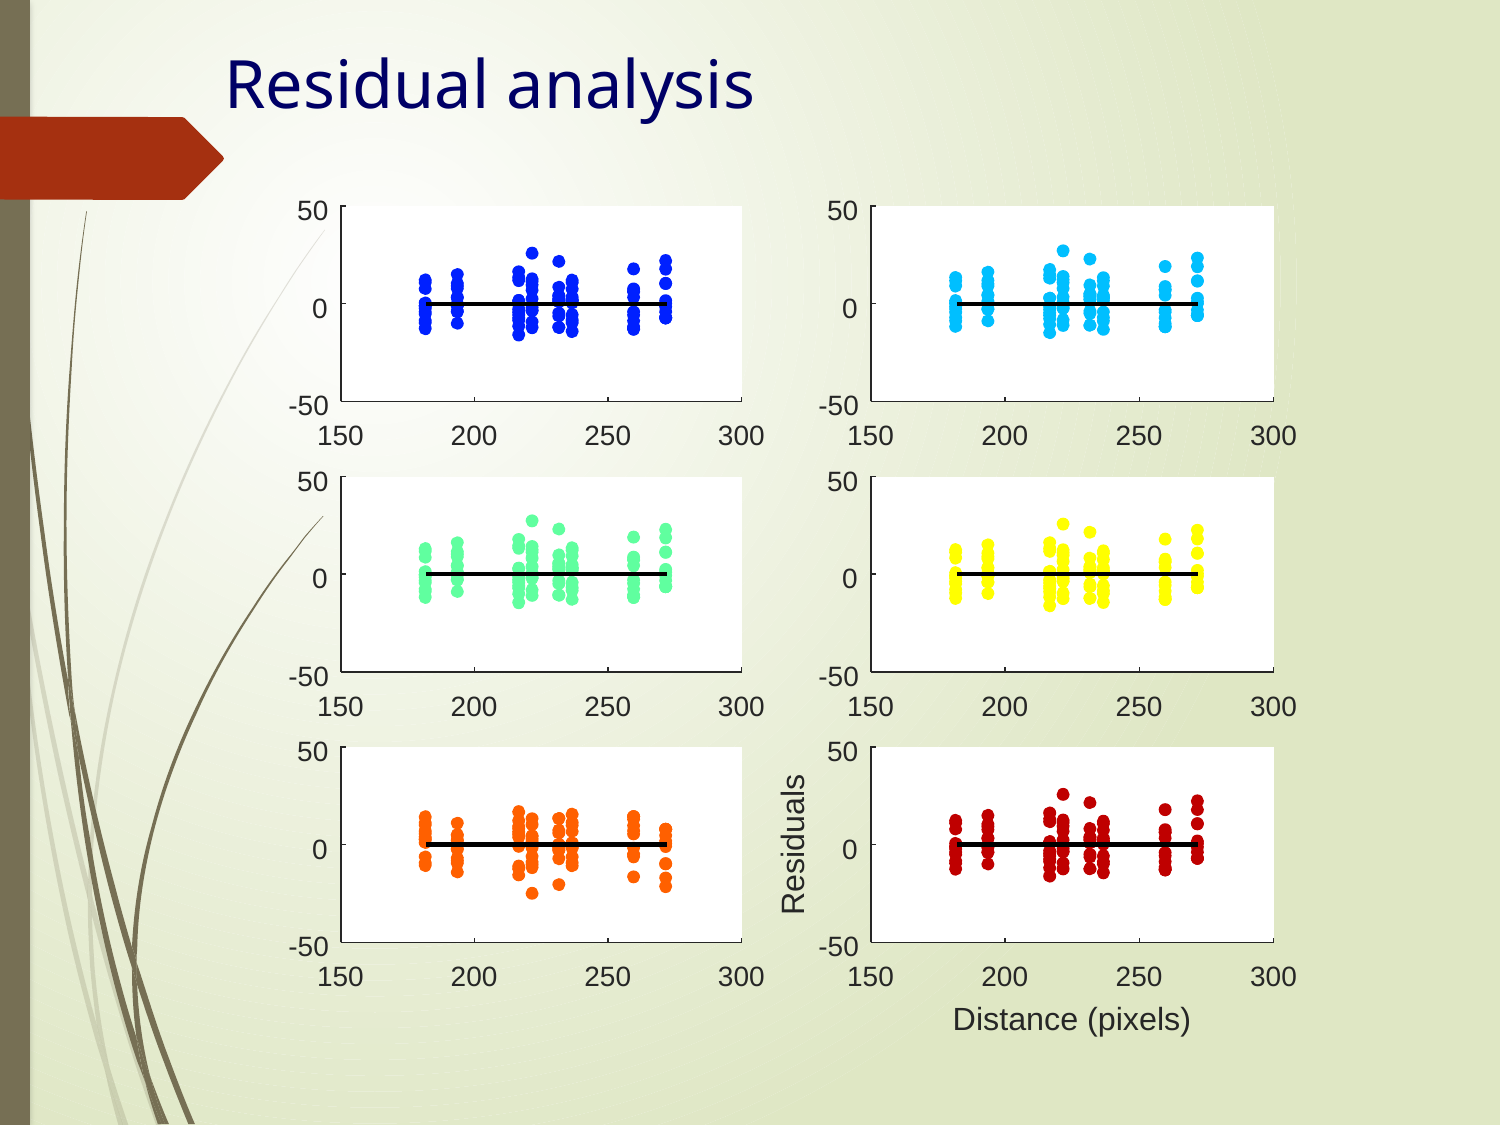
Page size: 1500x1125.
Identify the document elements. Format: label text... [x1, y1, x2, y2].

picture [183, 139, 1389, 1040]
text_box Residual analysis [209, 34, 1291, 138]
